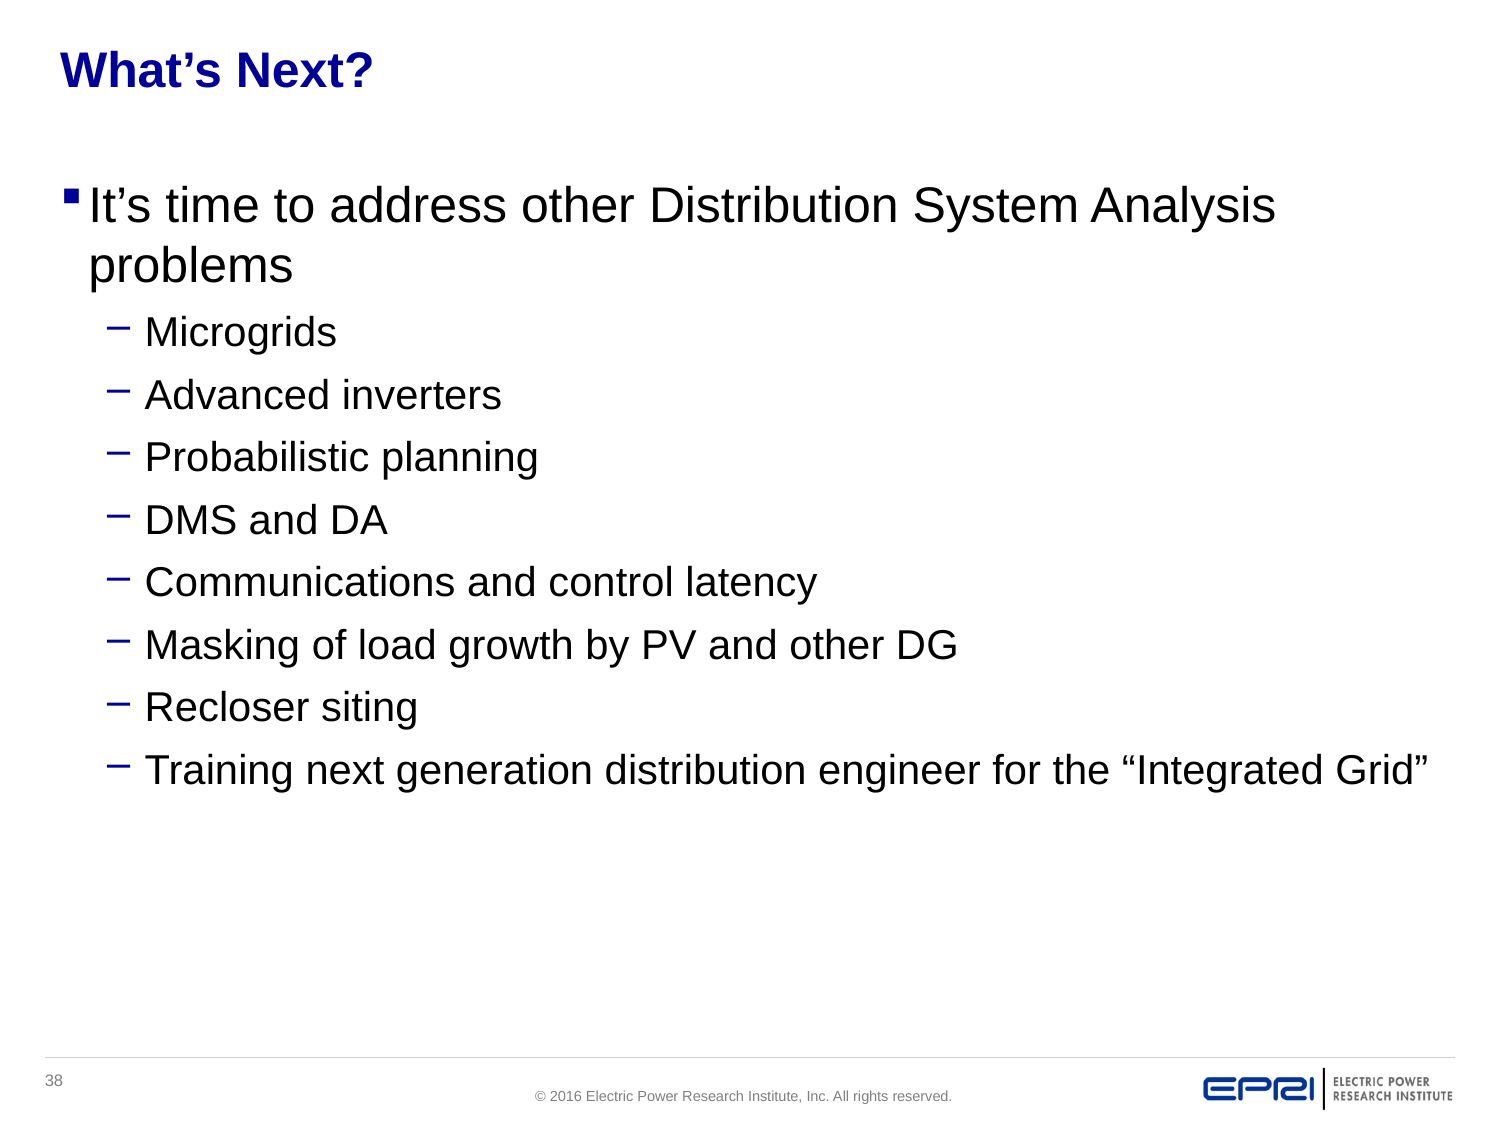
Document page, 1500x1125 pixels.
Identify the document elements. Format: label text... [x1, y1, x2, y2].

list It’s time to address other Distribution System Analysis problems Microgrids Advanced inverters Probabilistic planning DMS and DA Communications and control latency Masking of load growth by PV and other DG Recloser siting Training next generation distribution engineer for the “Integrated Grid” [44, 164, 1456, 1051]
picture [1200, 1064, 1455, 1113]
title What’s Next? [44, 29, 1456, 151]
